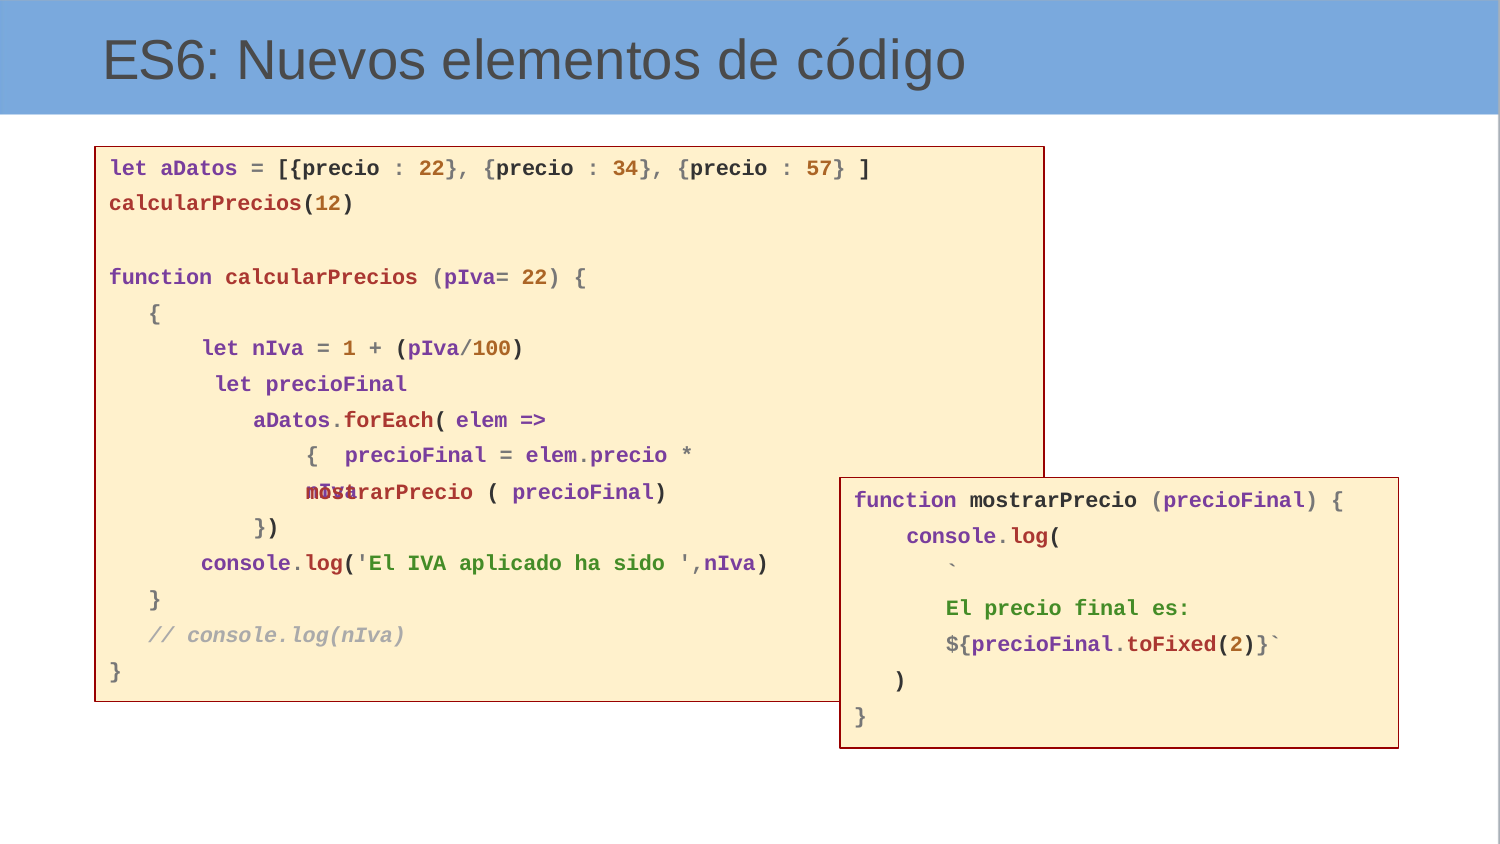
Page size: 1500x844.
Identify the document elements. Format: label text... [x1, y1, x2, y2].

picture [0, 0, 1500, 844]
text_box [0, 145, 1046, 844]
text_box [838, 476, 1400, 749]
title ES6: Nuevos elementos de código [100, 21, 972, 144]
